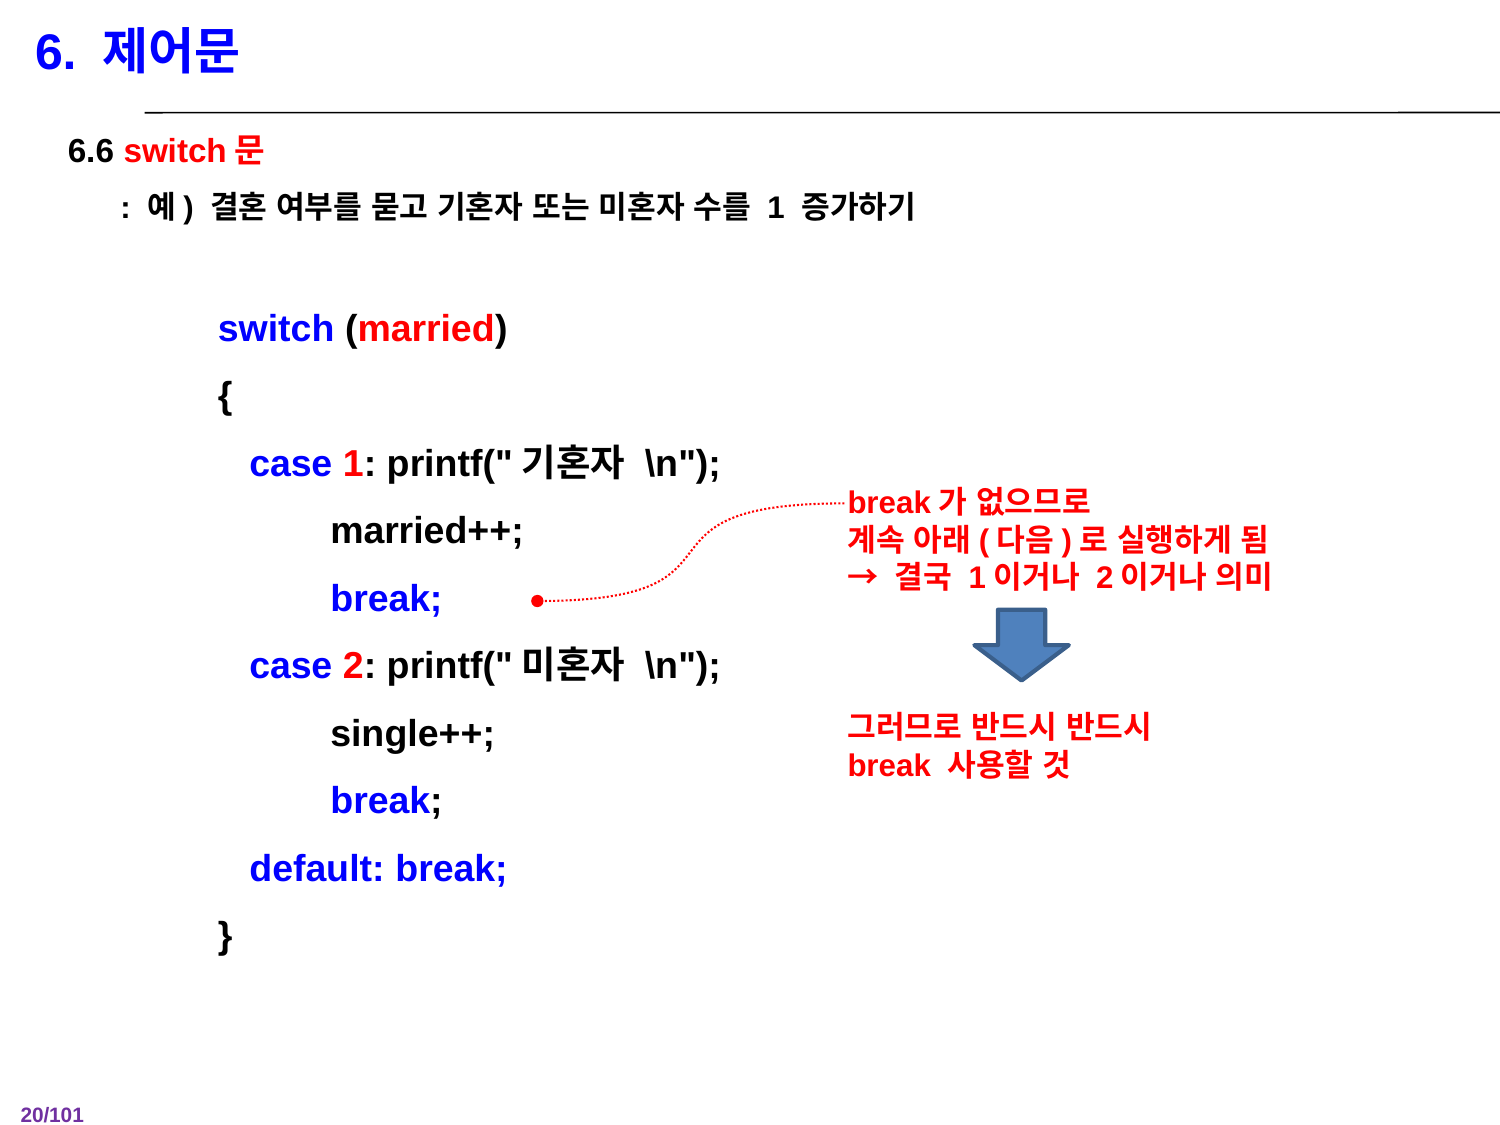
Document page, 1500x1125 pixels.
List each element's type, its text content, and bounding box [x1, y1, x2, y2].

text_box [537, 503, 845, 602]
text_box 6.6 switch문 : 예) 결혼 여부를 묻고 기혼자 또는 미혼자 수를 1 증가하기 switch (married) { case 1: printf("기혼자 \n"); married++; break; case 2: printf("미혼자 \n"); single++; break; default: break; } [53, 101, 1400, 964]
text_box [972, 607, 1071, 683]
text_box 6. 제어문 [20, 12, 1412, 88]
text_box break가 없으므로 계속 아래(다음)로 실행하게 됨 → 결국 1이거나 2이거나 의미 그러므로 반드시 반드시 break 사용할 것 [844, 479, 1447, 786]
